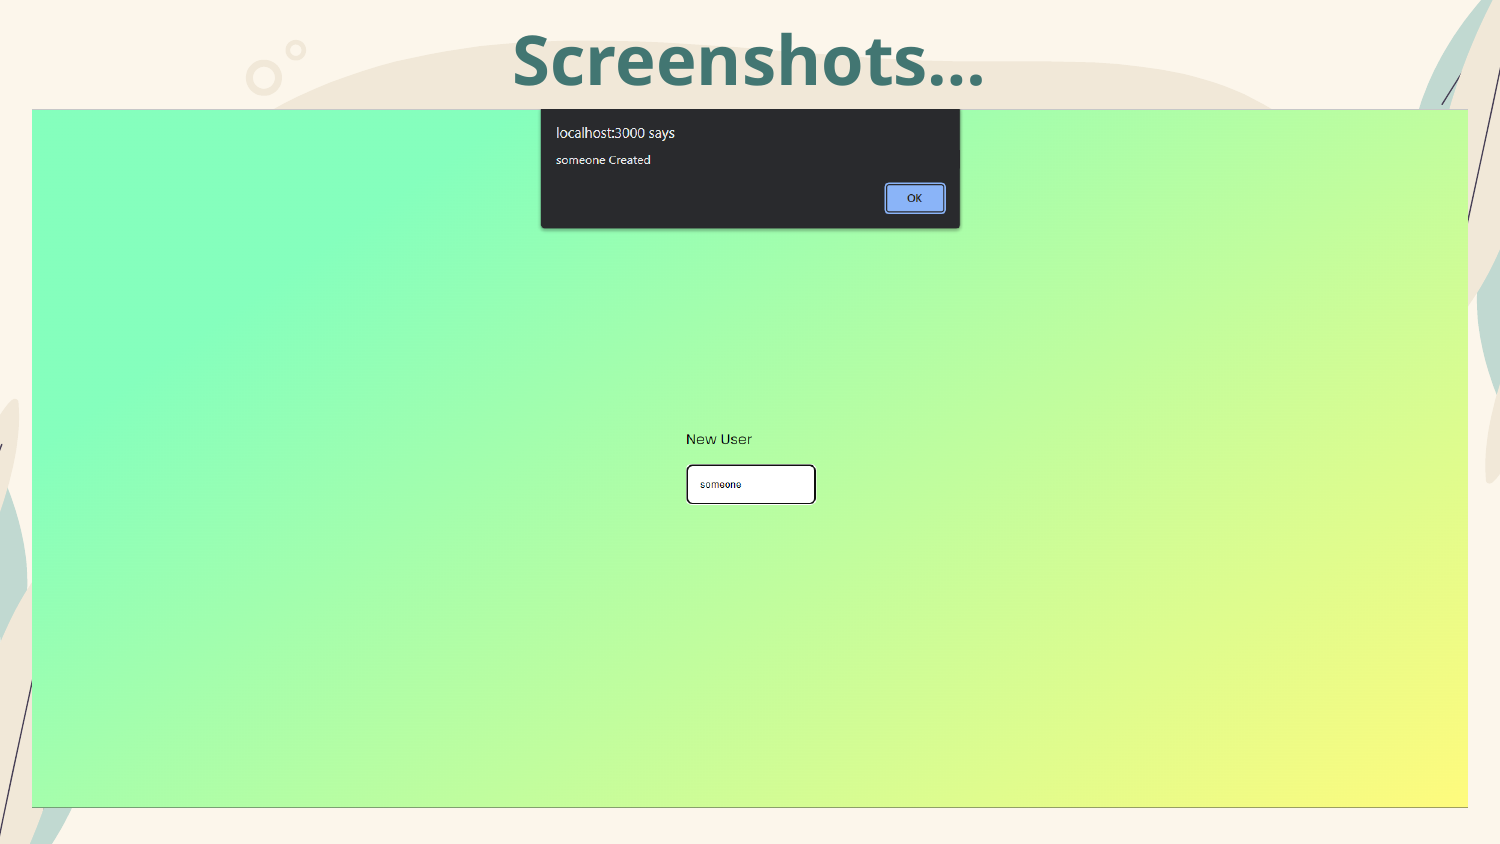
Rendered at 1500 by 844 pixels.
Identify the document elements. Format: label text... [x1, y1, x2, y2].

picture [31, 108, 1469, 808]
title Screenshots… [118, 20, 1382, 96]
